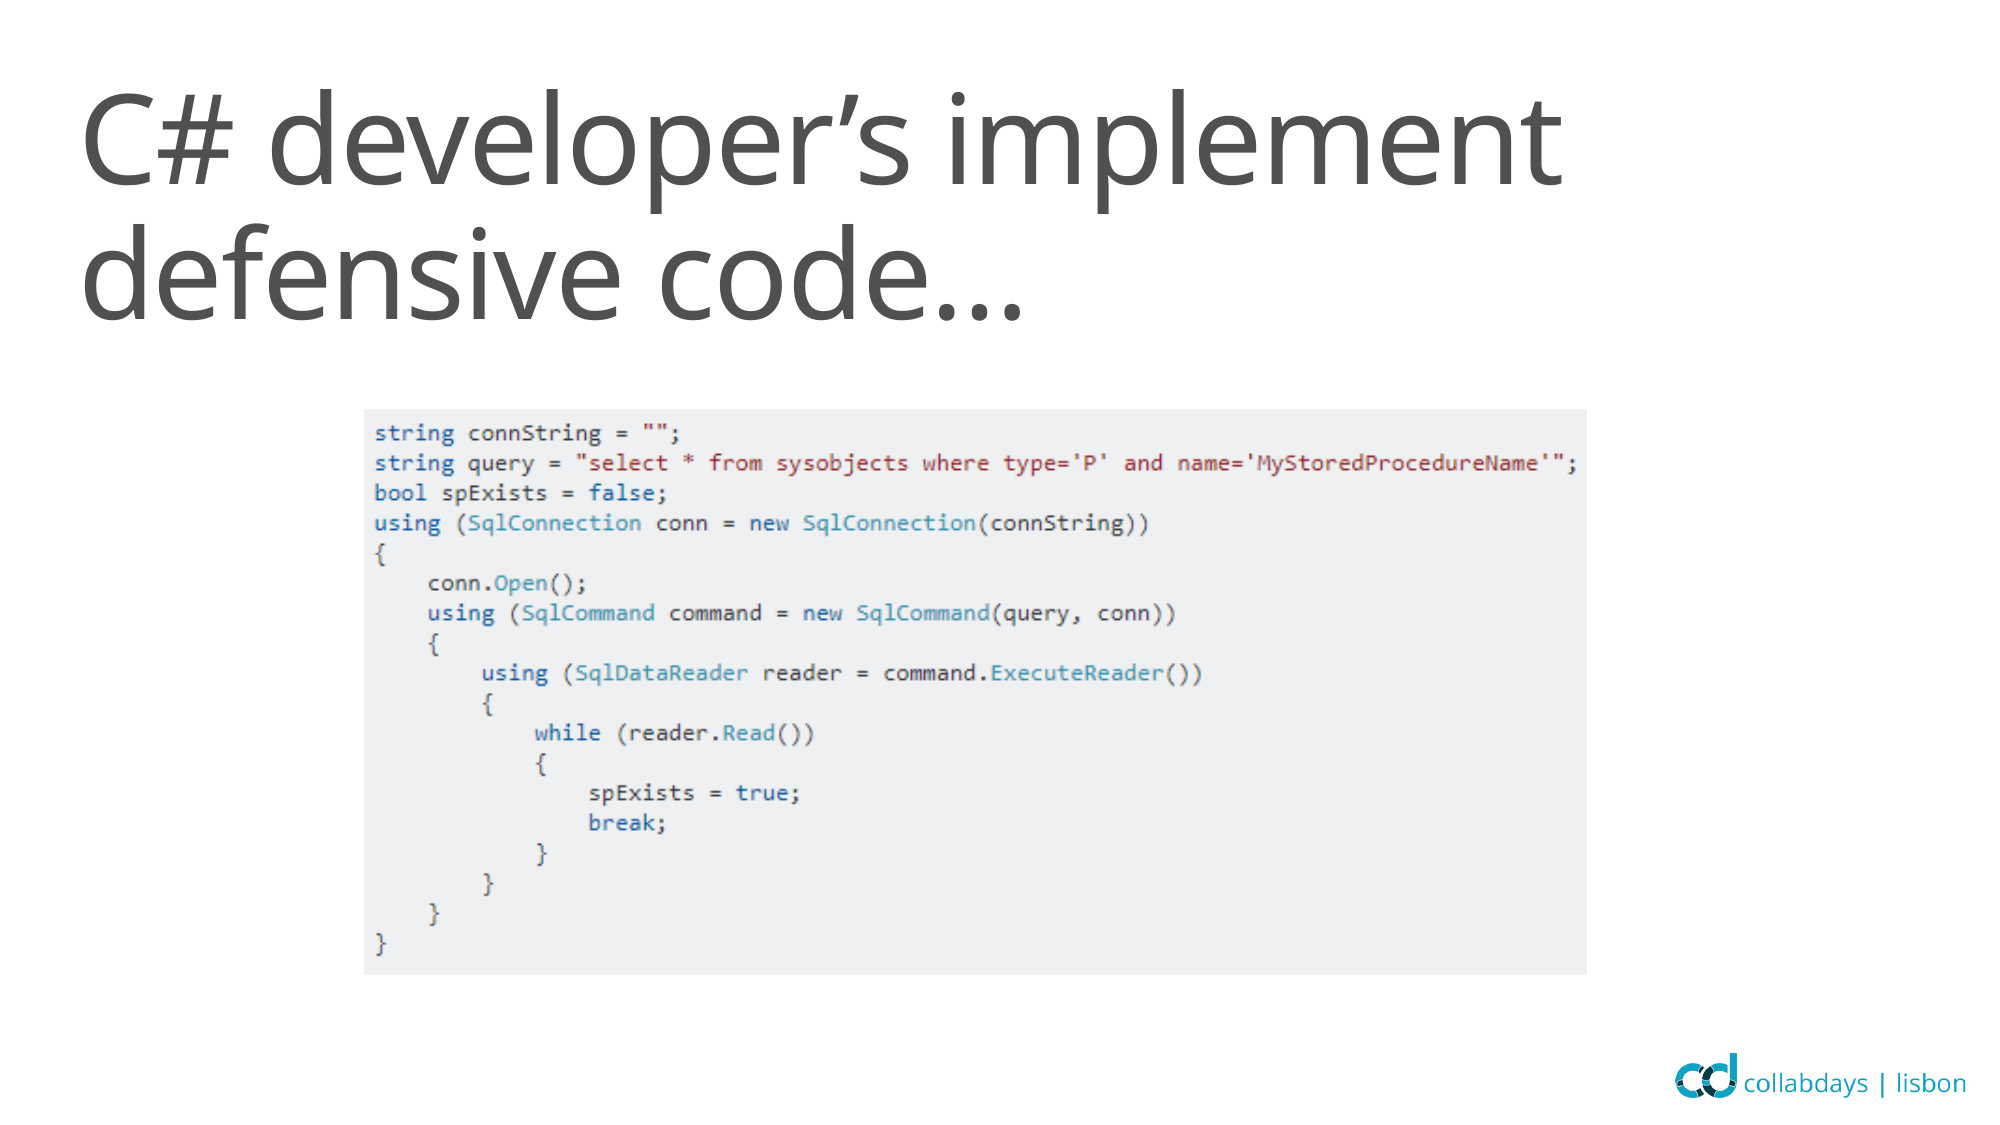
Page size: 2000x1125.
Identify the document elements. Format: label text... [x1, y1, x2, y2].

text_box C# developer’s implement defensive code… [54, 61, 1946, 218]
picture [364, 409, 1587, 976]
picture [1675, 1053, 1966, 1098]
